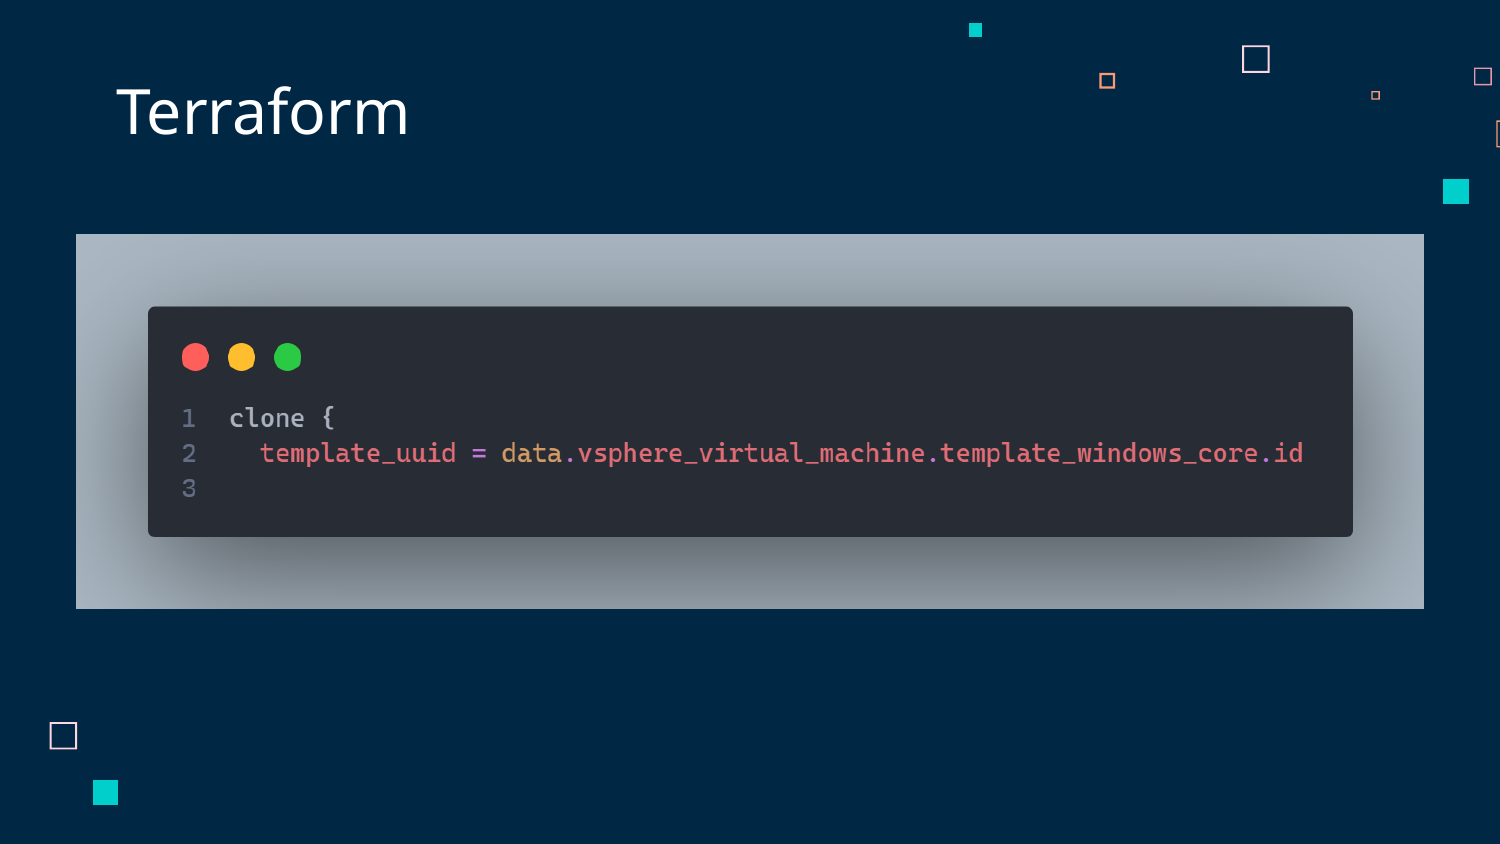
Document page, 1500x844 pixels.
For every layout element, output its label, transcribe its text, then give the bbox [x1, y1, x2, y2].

title Terraform [101, 67, 878, 163]
picture [76, 234, 1424, 609]
